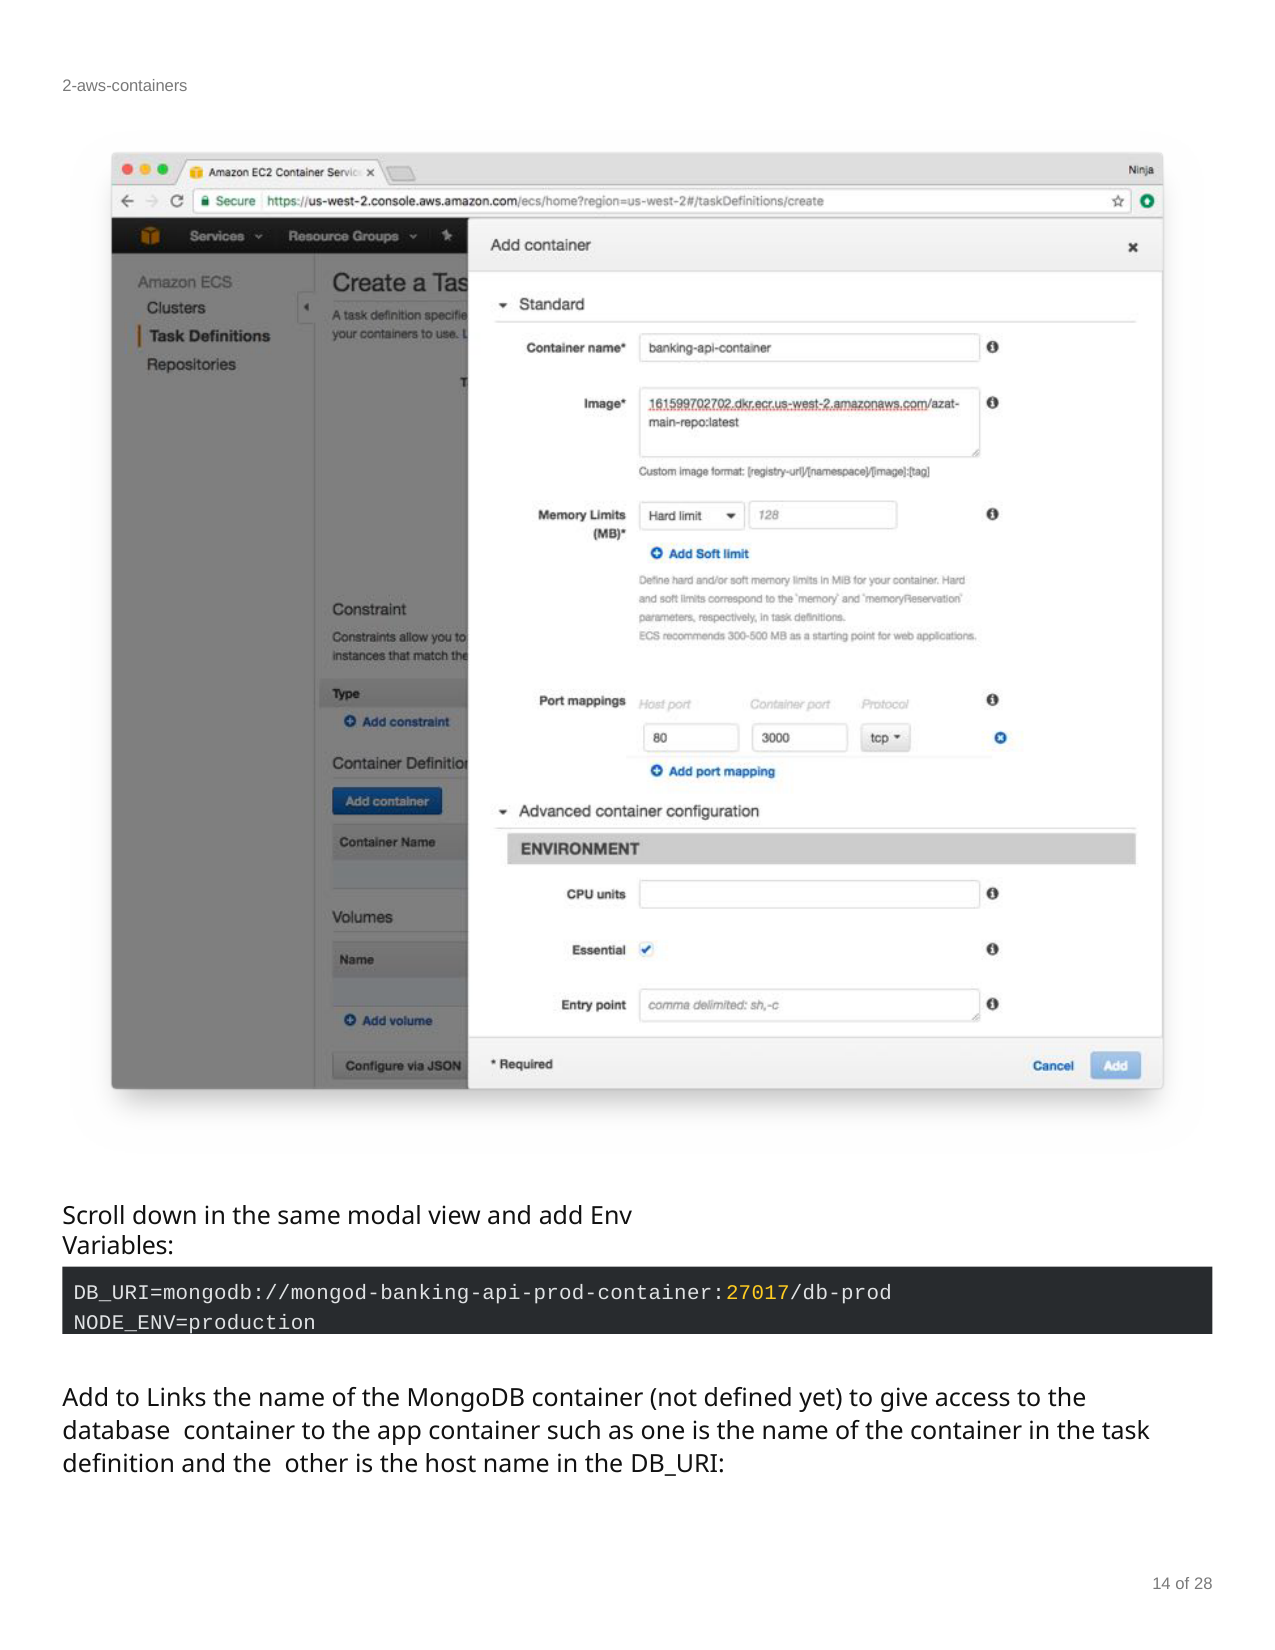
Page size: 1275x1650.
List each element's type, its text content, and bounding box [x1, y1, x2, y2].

text_box [62, 124, 1213, 1160]
text_box DB_URI=mongodb://mongod-banking-api-prod-container:27017/db-prod NODE_ENV=production [62, 1266, 1213, 1334]
text_box 2-aws-containers [60, 72, 192, 95]
text_box Add to Links the name of the MongoDB container (not defined yet) to give access to the database container to the app container such as one is the name of the container in the task definition and the other is the host name in the DB_URI: [60, 1376, 1185, 1478]
slide_number 14 of 28 [1148, 1574, 1215, 1650]
text_box Scroll down in the same modal view and add Env Variables: [60, 1197, 729, 1260]
